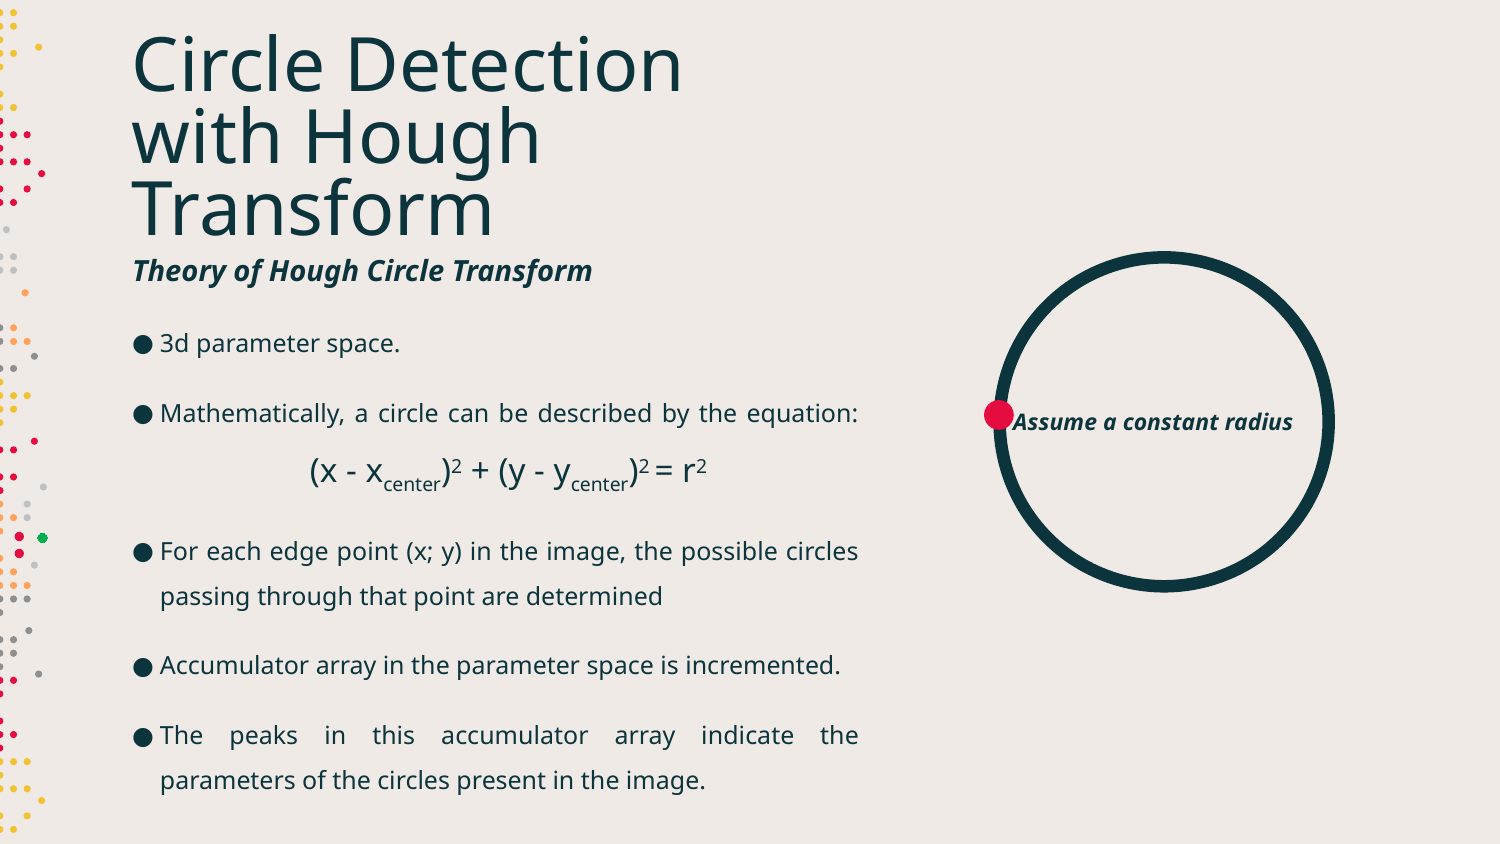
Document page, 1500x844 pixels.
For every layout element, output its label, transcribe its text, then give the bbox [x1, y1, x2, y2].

text_box Circle Detection with Hough Transform [116, 18, 799, 175]
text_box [14, 531, 38, 576]
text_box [37, 533, 65, 577]
text_box [1000, 255, 1331, 462]
text_box [1042, 463, 1326, 589]
text_box Assume a constant radius [1140, 405, 1326, 463]
subtitle Theory of Hough Circle Transform 3d parameter space. Mathematically, a circle can be described by the equation: (x - xcenter)2 + (y - ycenter)2 = r2 For each edge point (x; y) in the image, the possible circles passing through that point are determined Accumulator array in the parameter space is incremented. The peaks in this accumulator array indicate the parameters of the circles present in the image. [116, 225, 875, 805]
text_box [983, 390, 1136, 529]
